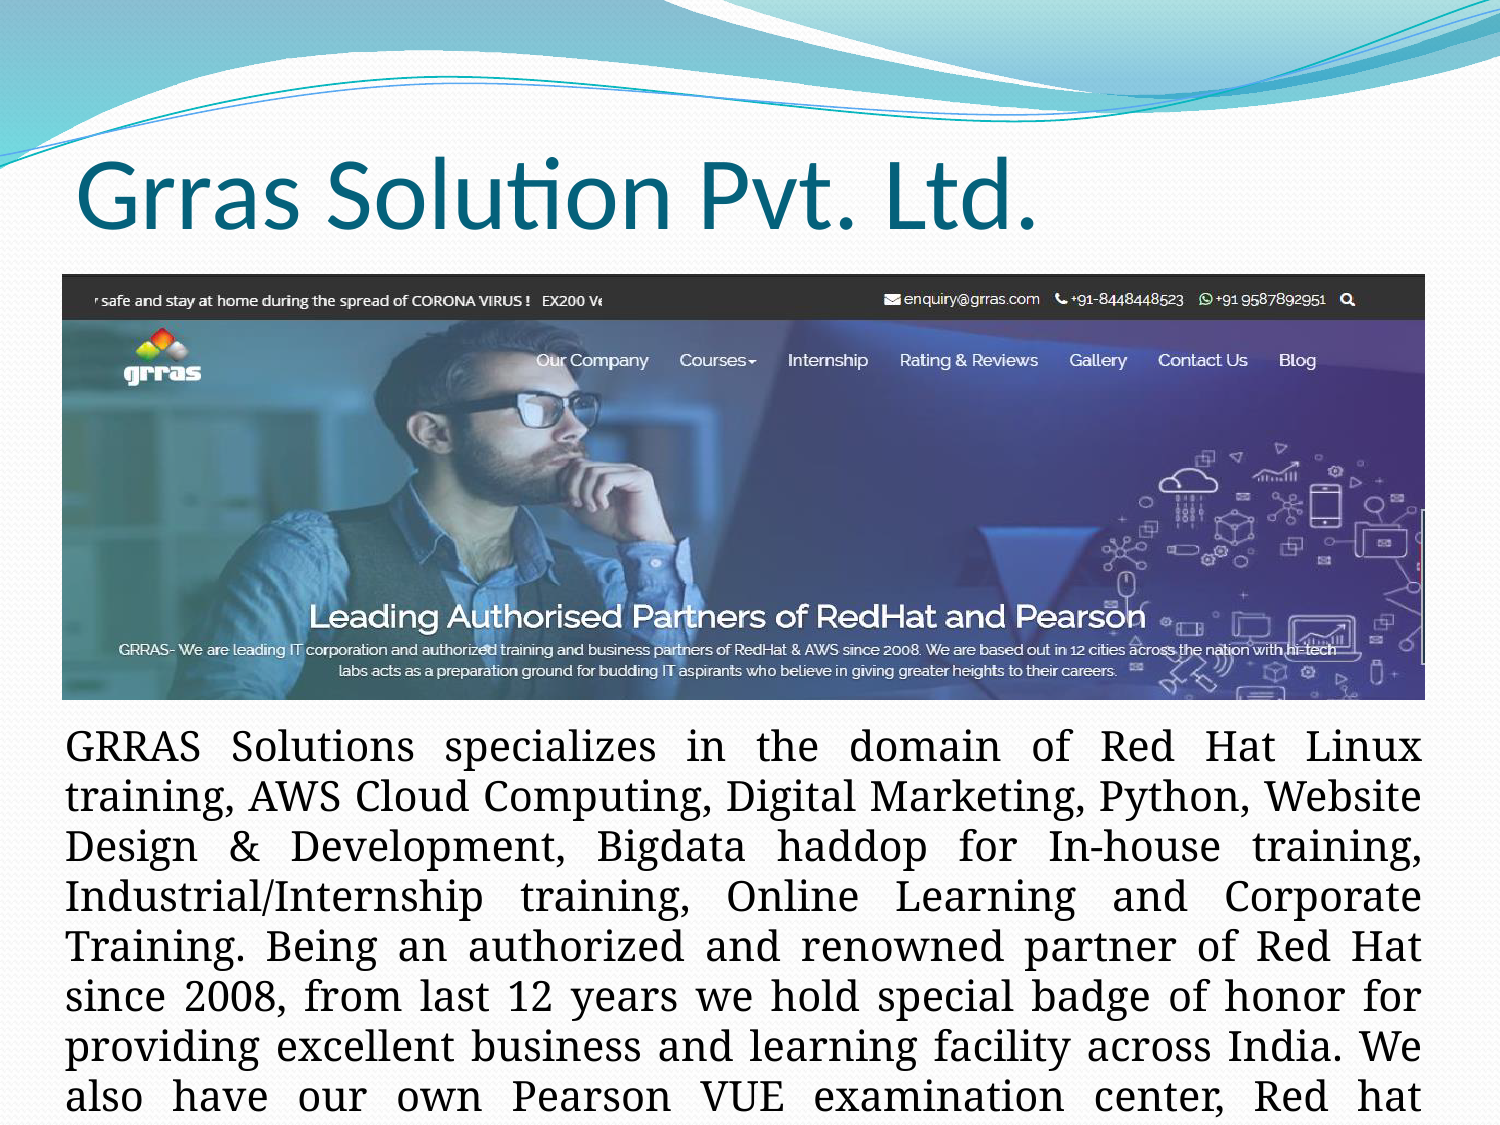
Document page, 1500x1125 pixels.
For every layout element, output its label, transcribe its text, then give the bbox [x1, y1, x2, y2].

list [62, 274, 1426, 701]
title Grras Solution Pvt. Ltd. [75, 137, 1400, 250]
text_box GRRAS Solutions specializes in the domain of Red Hat Linux training, AWS Cloud Computing, Digital Marketing, Python, Website Design & Development, Bigdata haddop for In-house training, Industrial/Internship training, Online Learning and Corporate Training. Being an authorized and renowned partner of Red Hat since 2008, from last 12 years we hold special badge of honor for providing excellent business and learning facility across India. We also have our own Pearson VUE examination center, Red hat Authorized Centre & Kryterion Authorized Testing Center. [50, 712, 1438, 1125]
